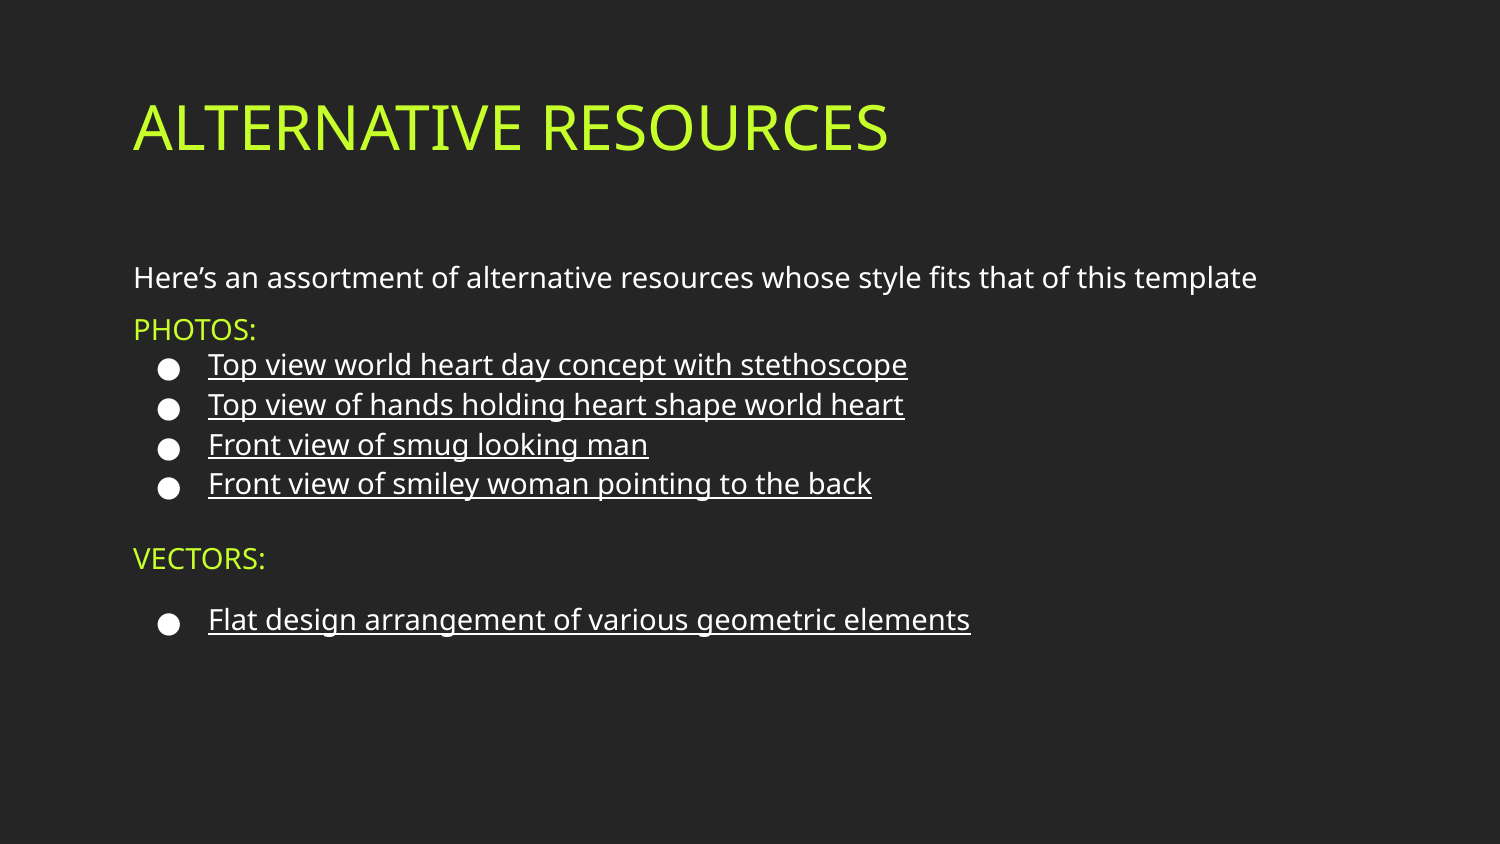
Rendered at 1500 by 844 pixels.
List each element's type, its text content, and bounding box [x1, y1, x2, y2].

title ALTERNATIVE RESOURCES [118, 72, 1382, 167]
list Here’s an assortment of alternative resources whose style fits that of this template PHOTOS: Top view world heart day concept with stethoscope Top view of hands holding heart shape world heart Front view of smug looking man Front view of smiley woman pointing to the back VECTORS: Flat design arrangement of various geometric elements [118, 226, 1382, 649]
